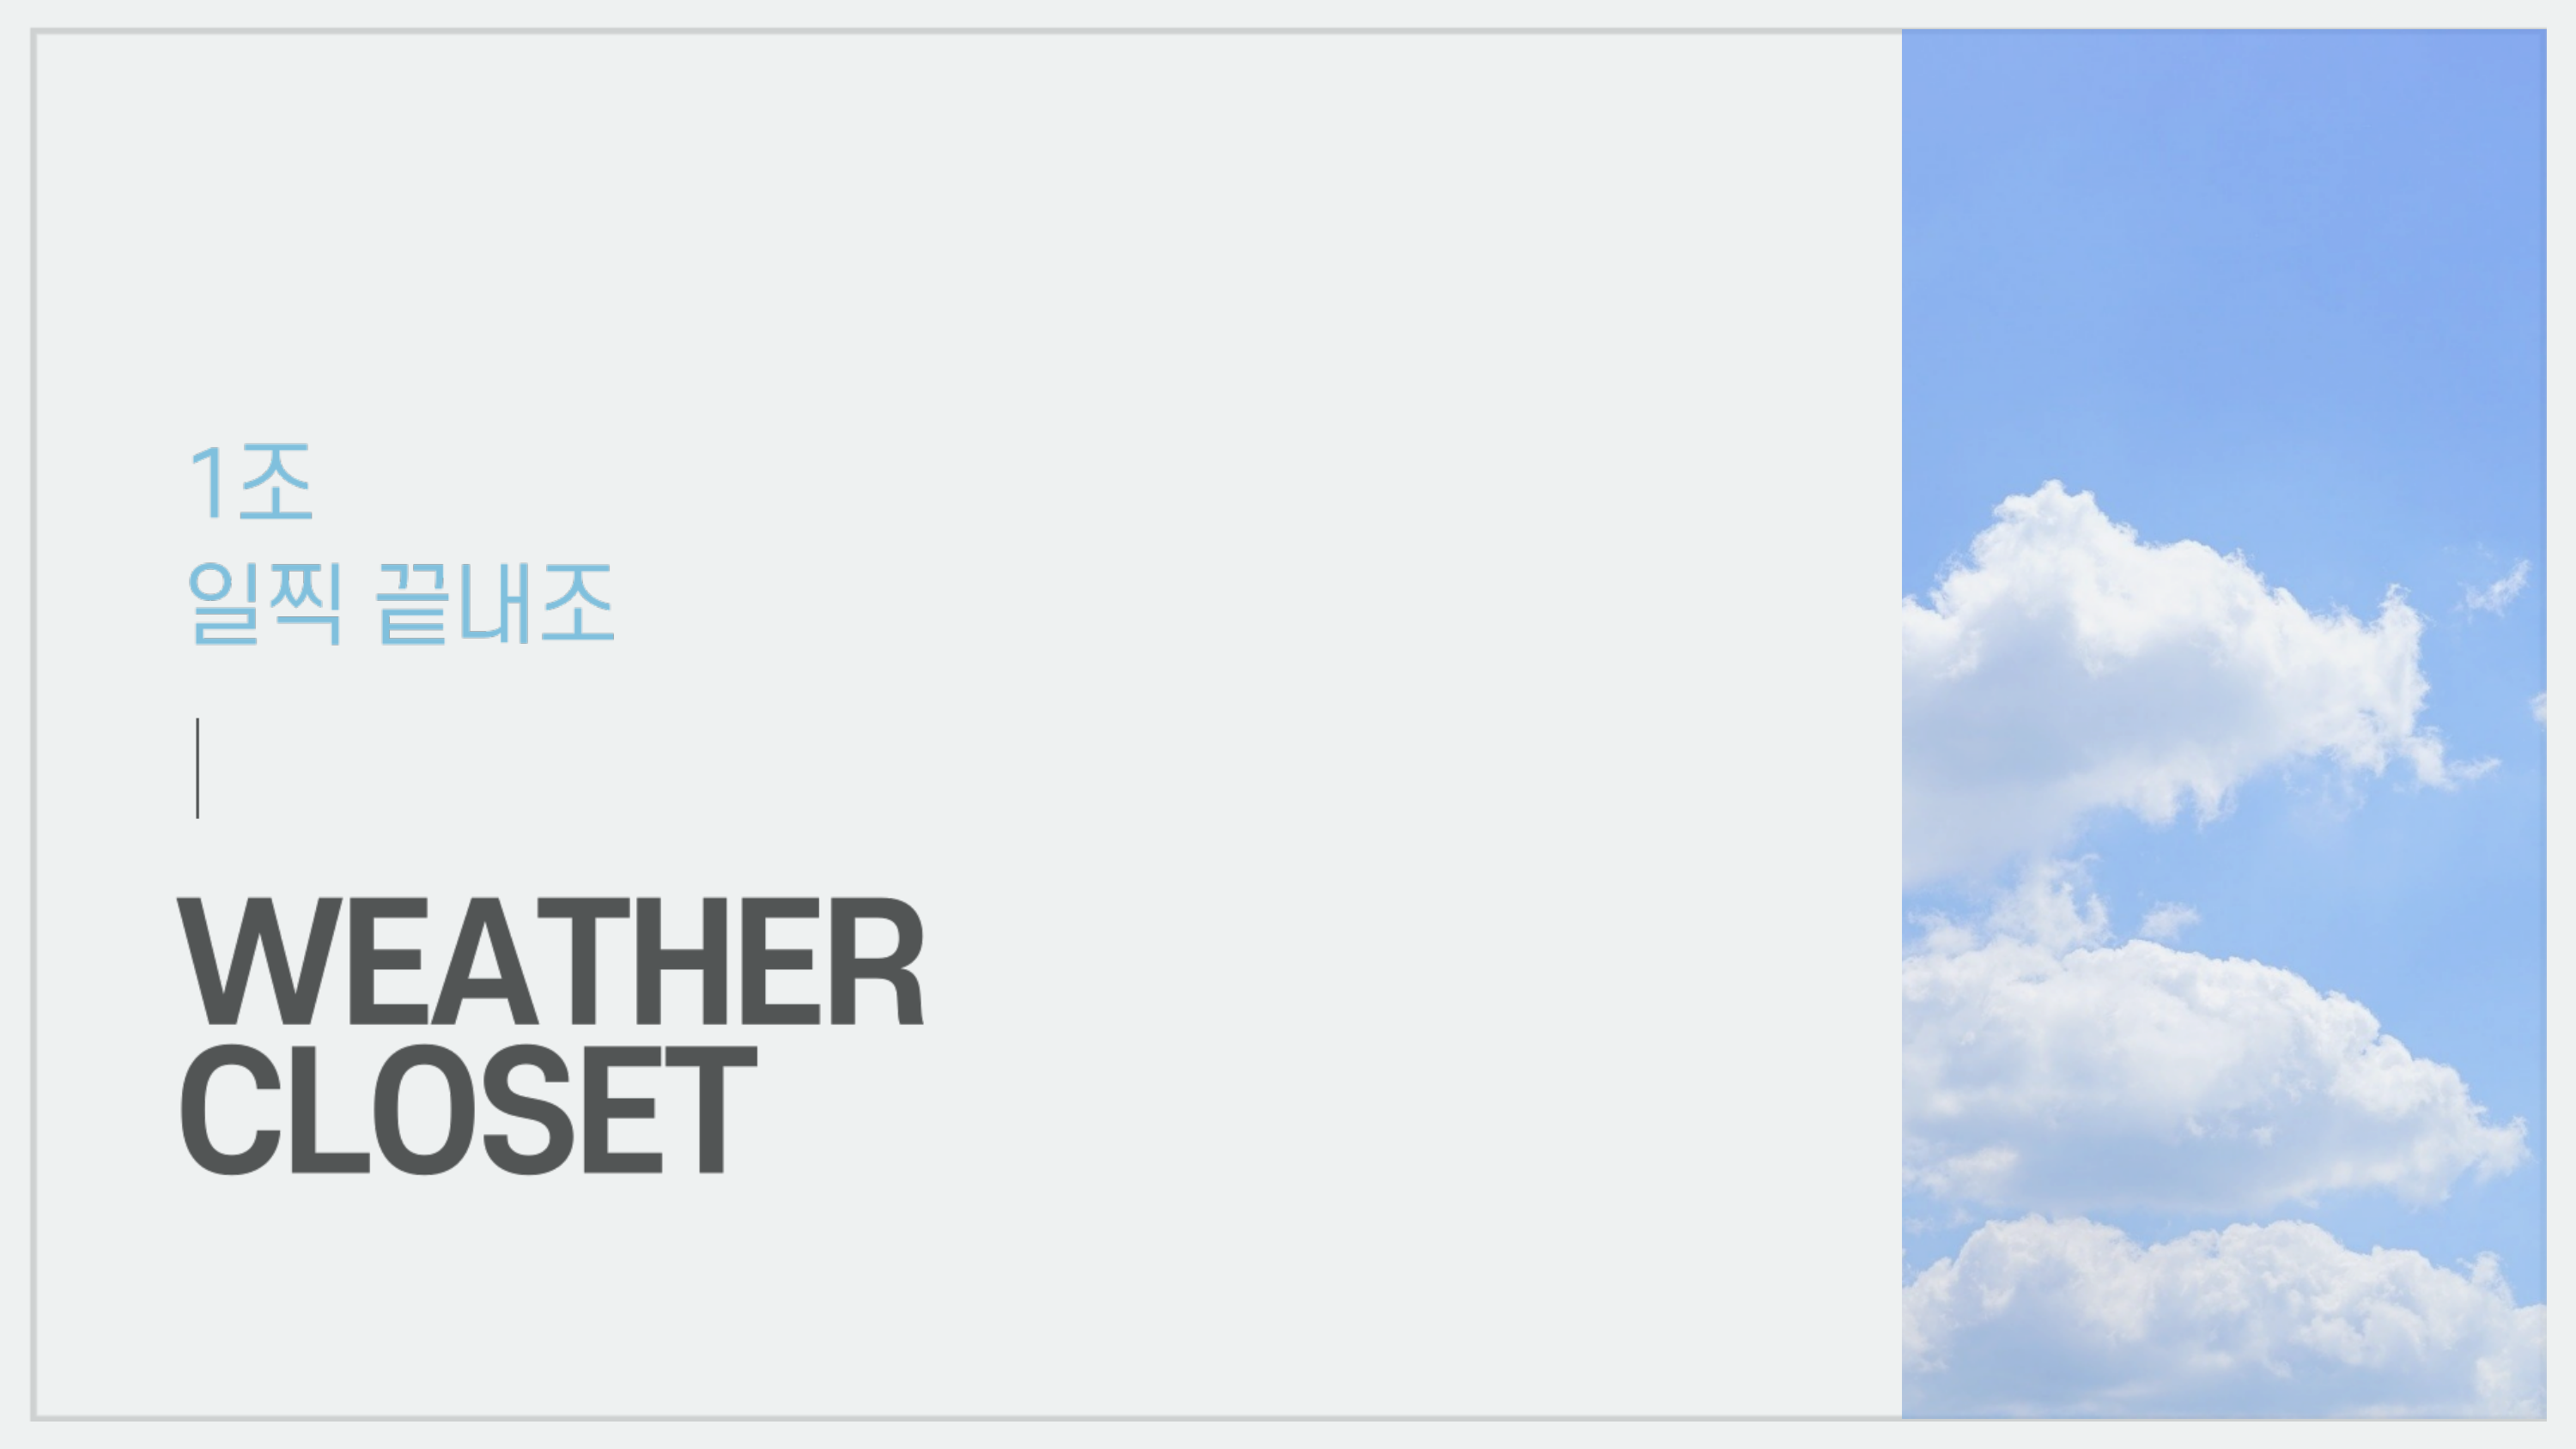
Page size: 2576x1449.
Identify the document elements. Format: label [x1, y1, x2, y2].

text_box [1902, 29, 2547, 1420]
picture [168, 406, 662, 706]
text_box [147, 763, 248, 773]
picture [150, 823, 1004, 1293]
text_box [29, 26, 2547, 1422]
